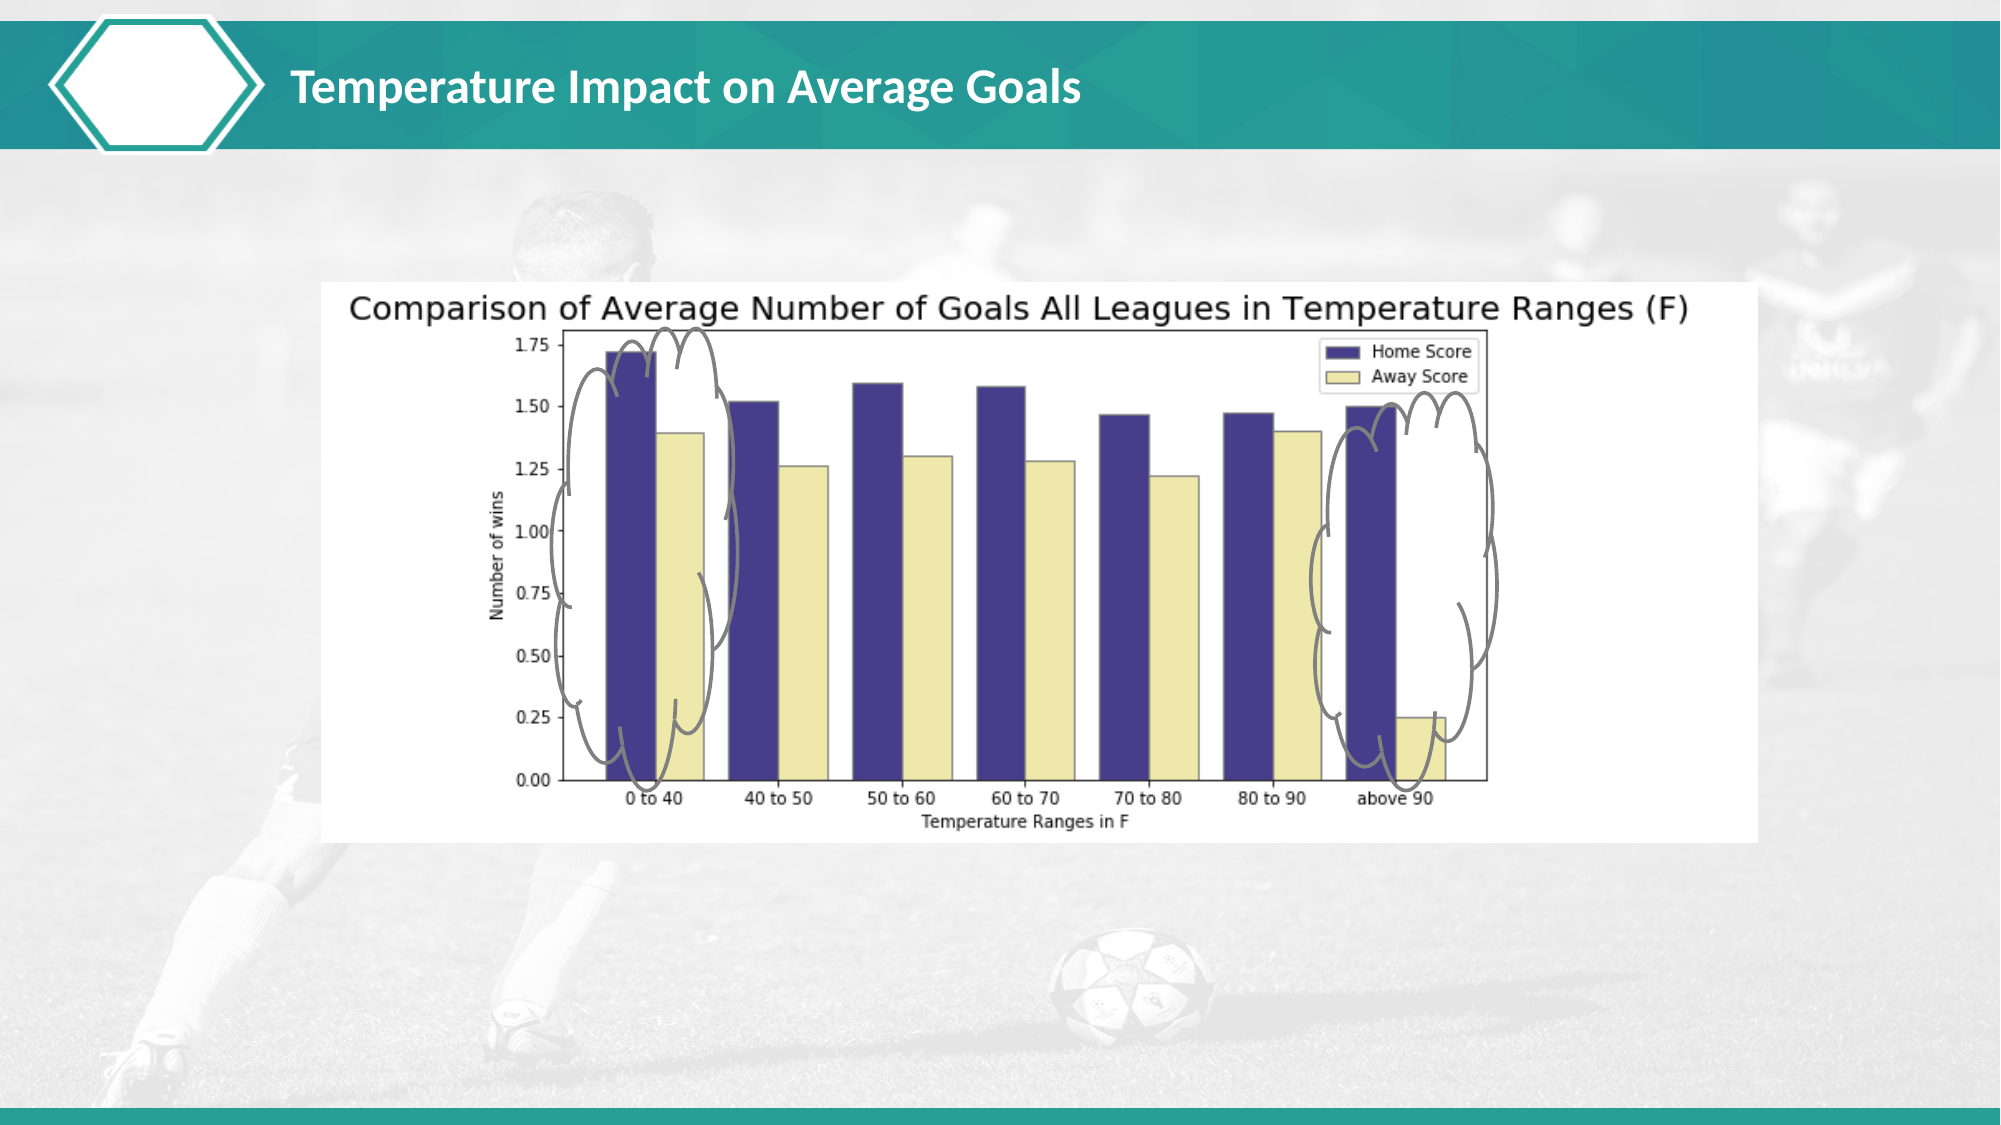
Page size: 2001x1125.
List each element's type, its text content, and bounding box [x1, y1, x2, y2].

title Temperature Impact on Average Goals [275, 18, 1952, 150]
picture [0, 0, 2000, 1125]
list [321, 281, 1758, 843]
